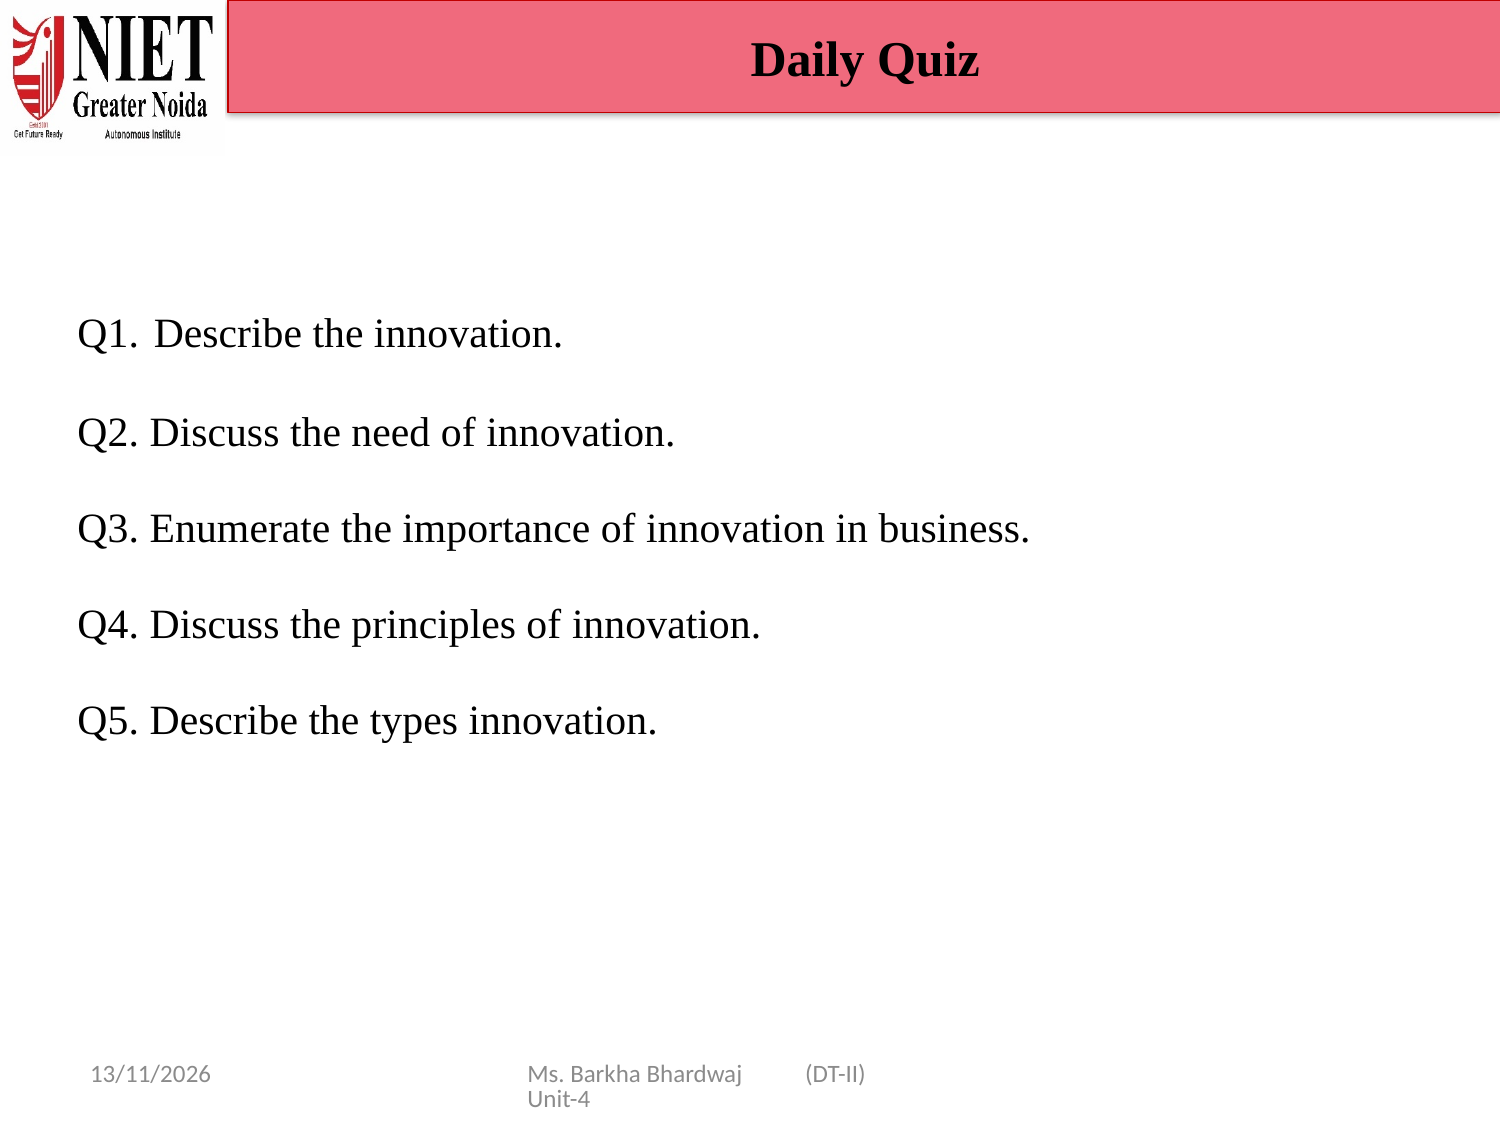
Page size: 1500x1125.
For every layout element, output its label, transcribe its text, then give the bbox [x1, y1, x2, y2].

list Q1. Describe the innovation. Q2. Discuss the need of innovation. Q3. Enumerate the importance of innovation in business. Q4. Discuss the principles of innovation. Q5. Describe the types innovation. [62, 162, 1438, 1013]
text_box Daily Quiz [227, 0, 1500, 113]
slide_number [75, 1042, 425, 1103]
footer Ms. Barkha Bhardwaj (DT-II) Unit-4 [512, 1042, 988, 1103]
picture [0, 0, 226, 156]
